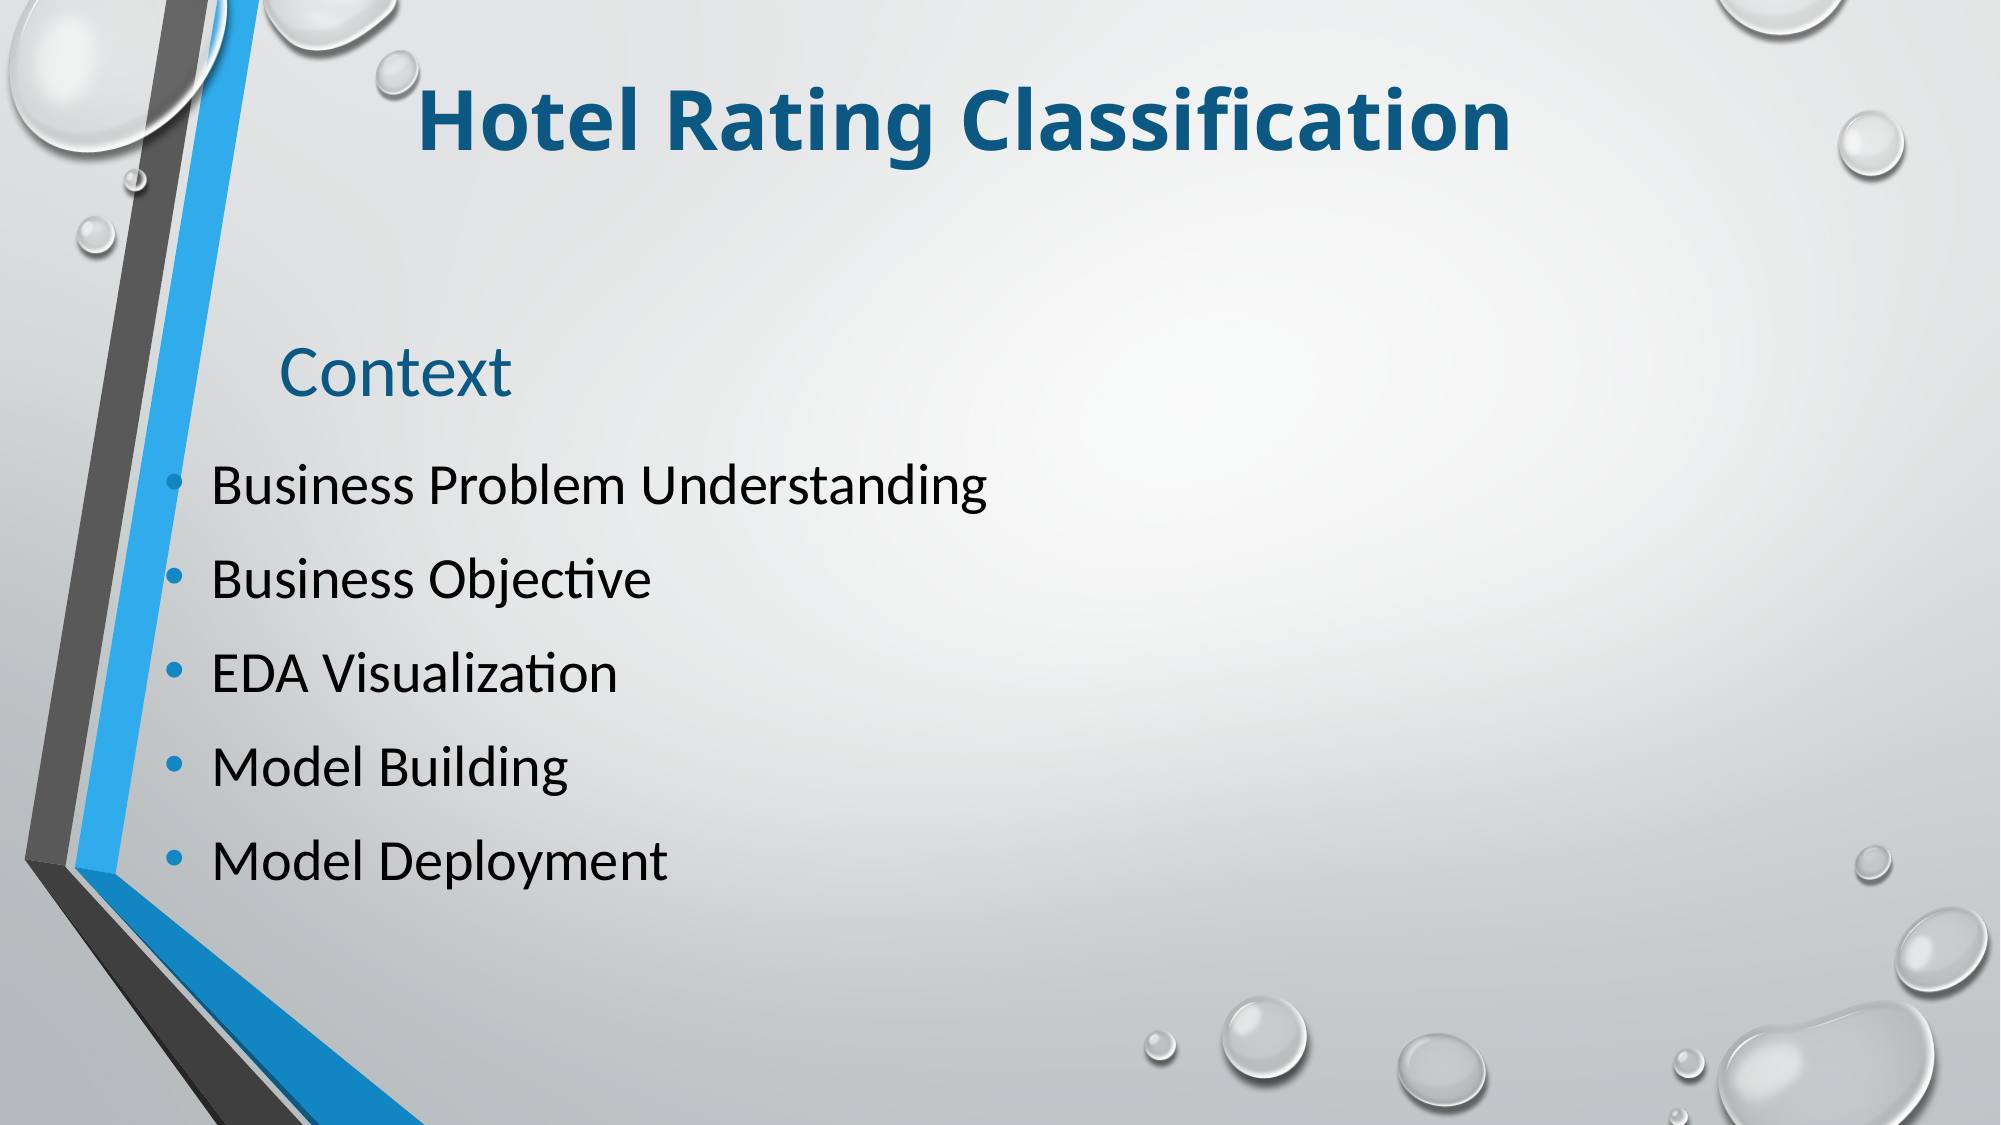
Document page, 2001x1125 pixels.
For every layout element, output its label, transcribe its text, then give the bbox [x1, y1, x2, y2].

picture [0, 0, 2001, 1125]
list Business Problem Understanding Business Objective EDA Visualization Model Building Model Deployment [149, 388, 1850, 950]
text_box Hotel Rating Classification [287, 19, 1531, 175]
title Context [243, 314, 550, 388]
